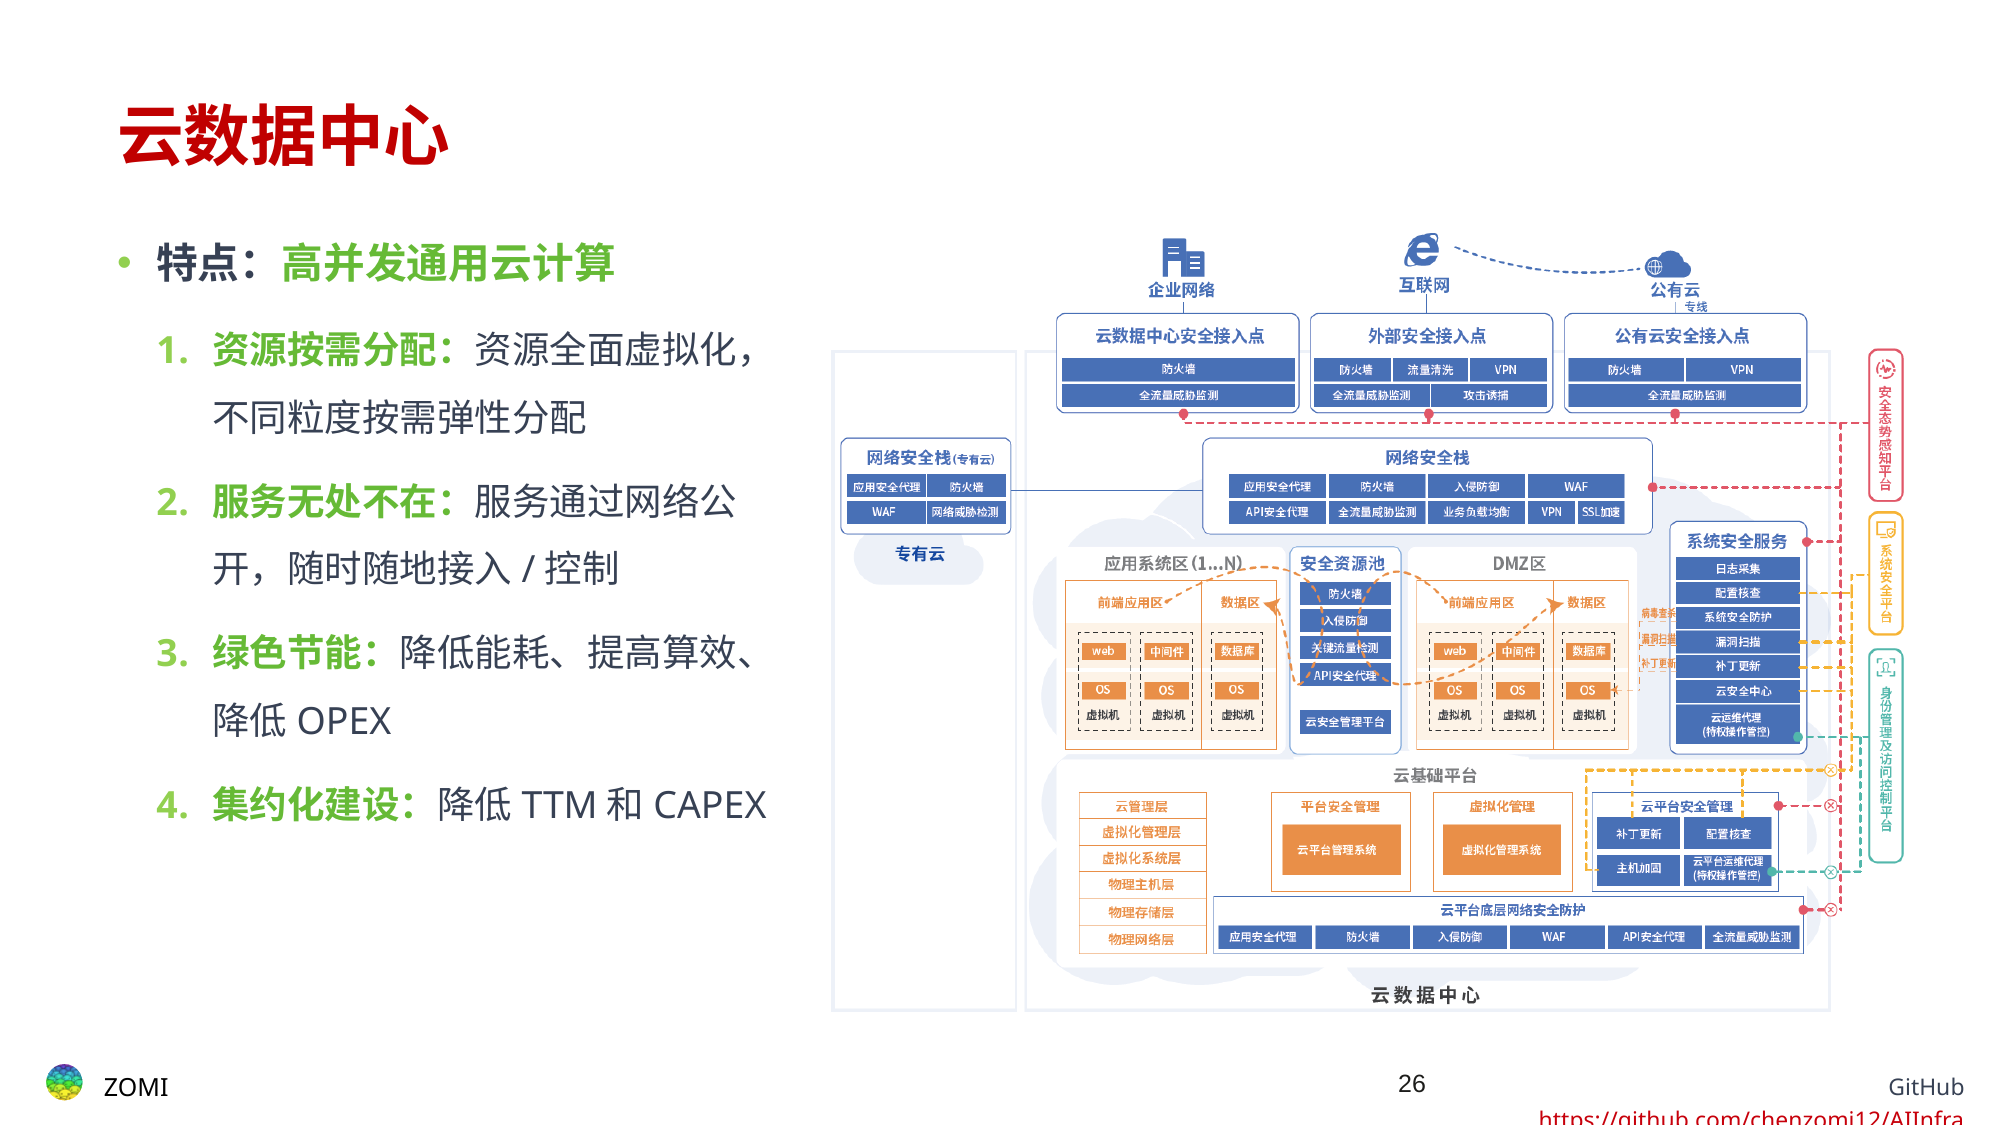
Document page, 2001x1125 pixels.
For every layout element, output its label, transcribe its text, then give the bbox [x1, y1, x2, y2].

picture [47, 1065, 82, 1100]
picture [817, 228, 1938, 1018]
title 云数据中心 [102, 85, 1901, 183]
list 特点：高并发通用云计算 资源按需分配：资源全面虚拟化，不同粒度按需弹性分配 服务无处不在：服务通过网络公开，随时随地接入/控制 绿色节能：降低能耗、提高算效、降低OPEX 集约化建设：降低TTM和CAPEX [102, 204, 782, 1043]
